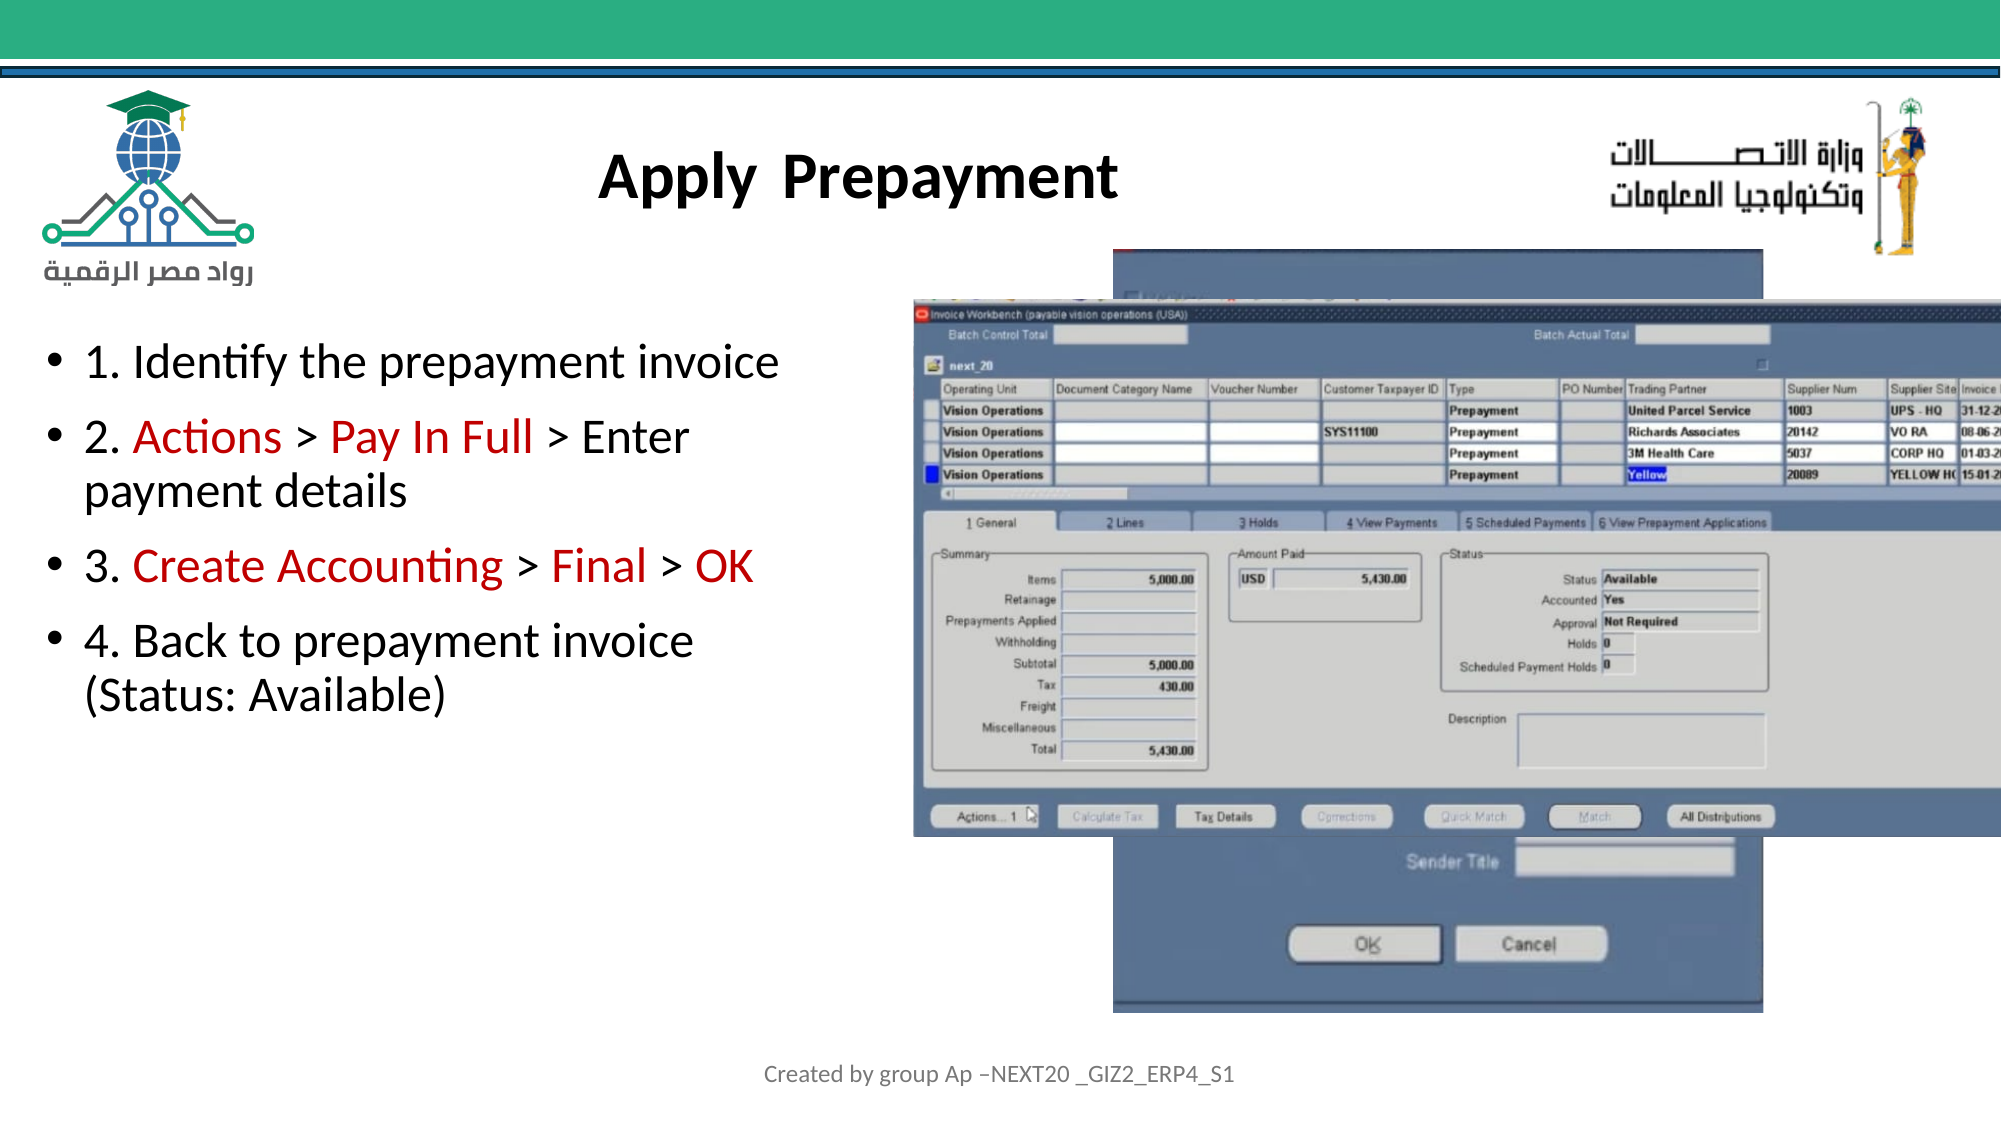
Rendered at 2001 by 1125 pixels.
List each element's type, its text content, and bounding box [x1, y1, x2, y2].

text_box 1. Identify the prepayment invoice 2. Actions > Pay In Full > Enter payment details 3. Create Accounting > Final > OK 4. Back to prepayment invoice (Status: Available) [31, 327, 865, 1043]
picture [42, 90, 254, 286]
picture [912, 84, 2001, 1013]
footer Created by group Ap –NEXT20 _GIZ2_ERP4_S1 [662, 1042, 1338, 1103]
text_box Apply Prepayment [584, 112, 1338, 300]
